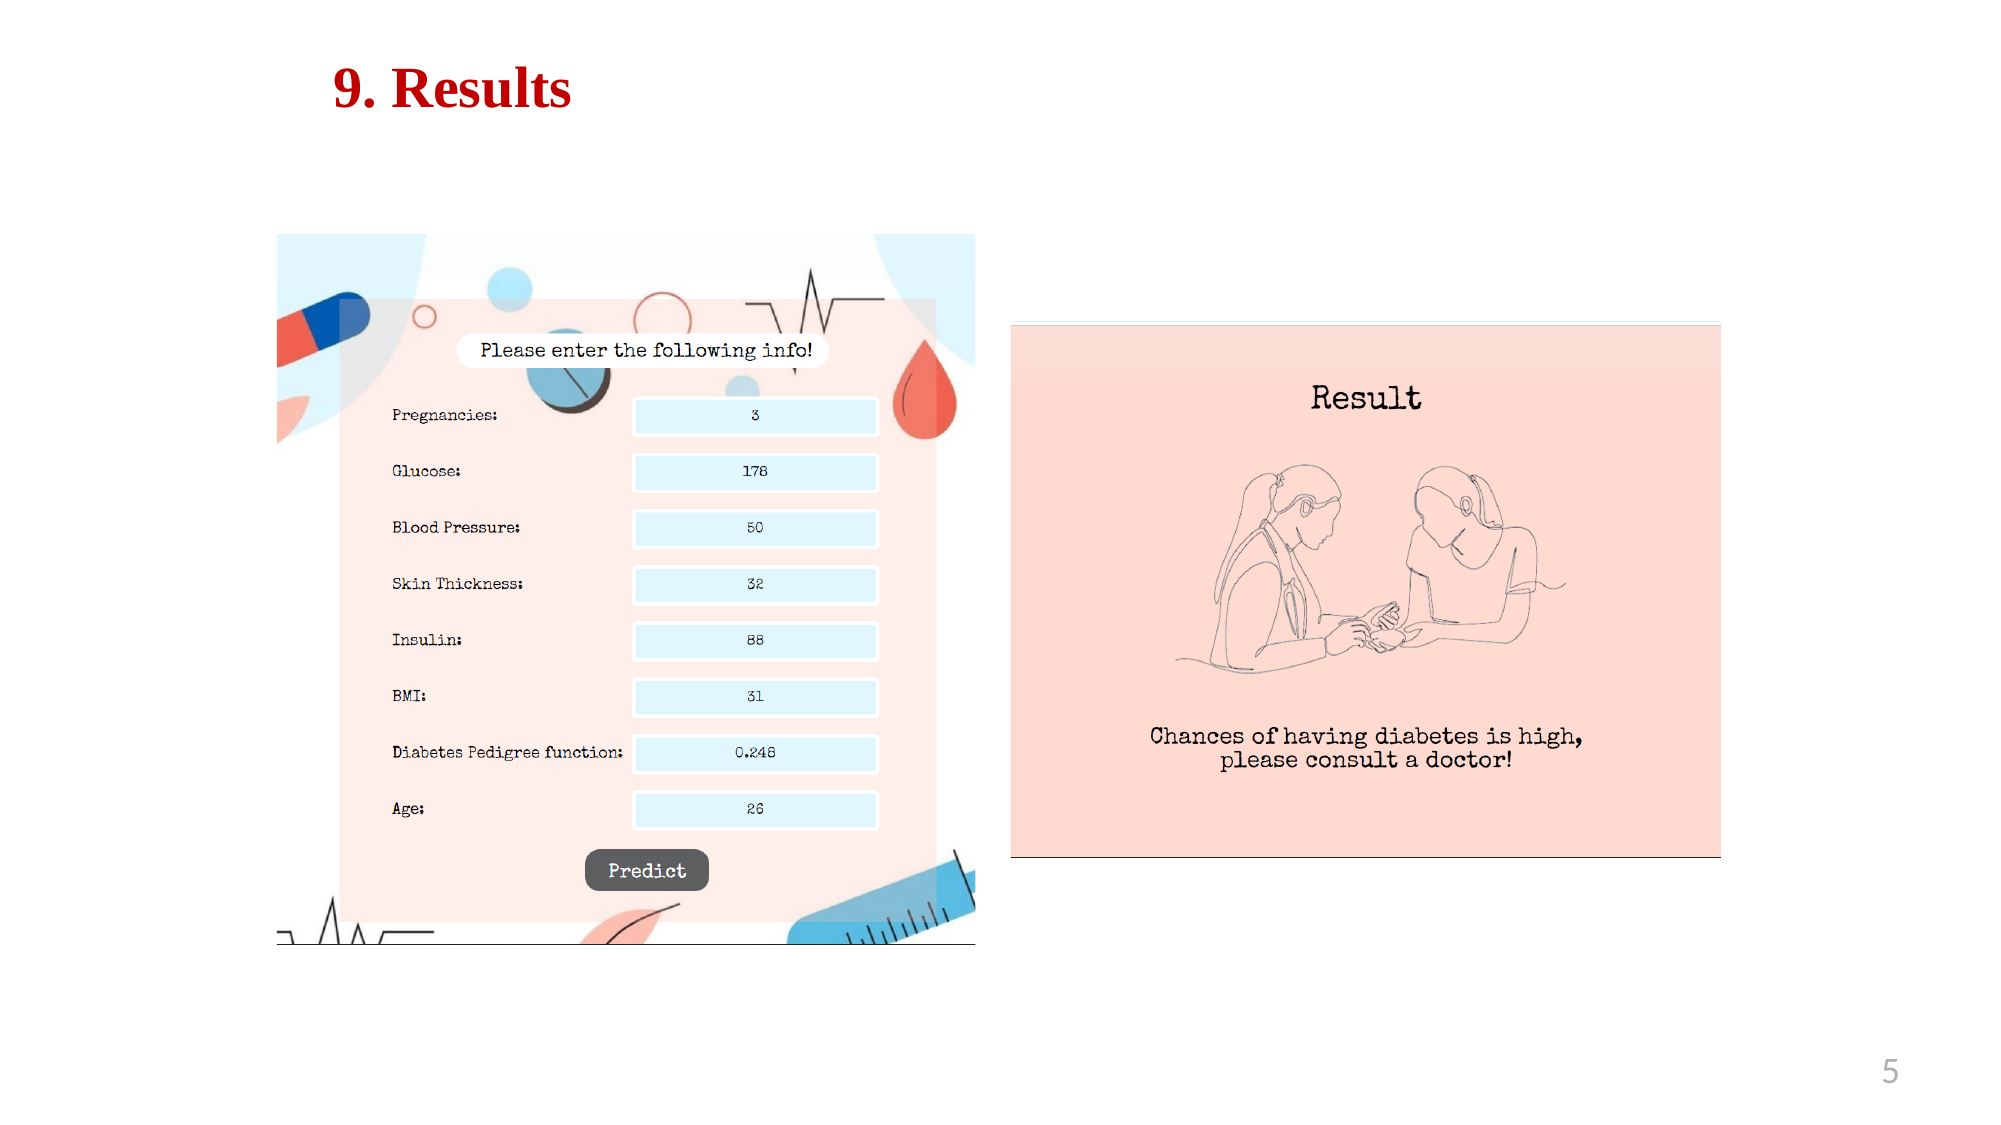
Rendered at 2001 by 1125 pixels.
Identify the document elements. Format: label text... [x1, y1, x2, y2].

text_box 9. Results [318, 36, 1633, 132]
picture [1010, 321, 1721, 858]
slide_number 5 [1440, 1046, 1900, 1092]
picture [276, 234, 976, 945]
